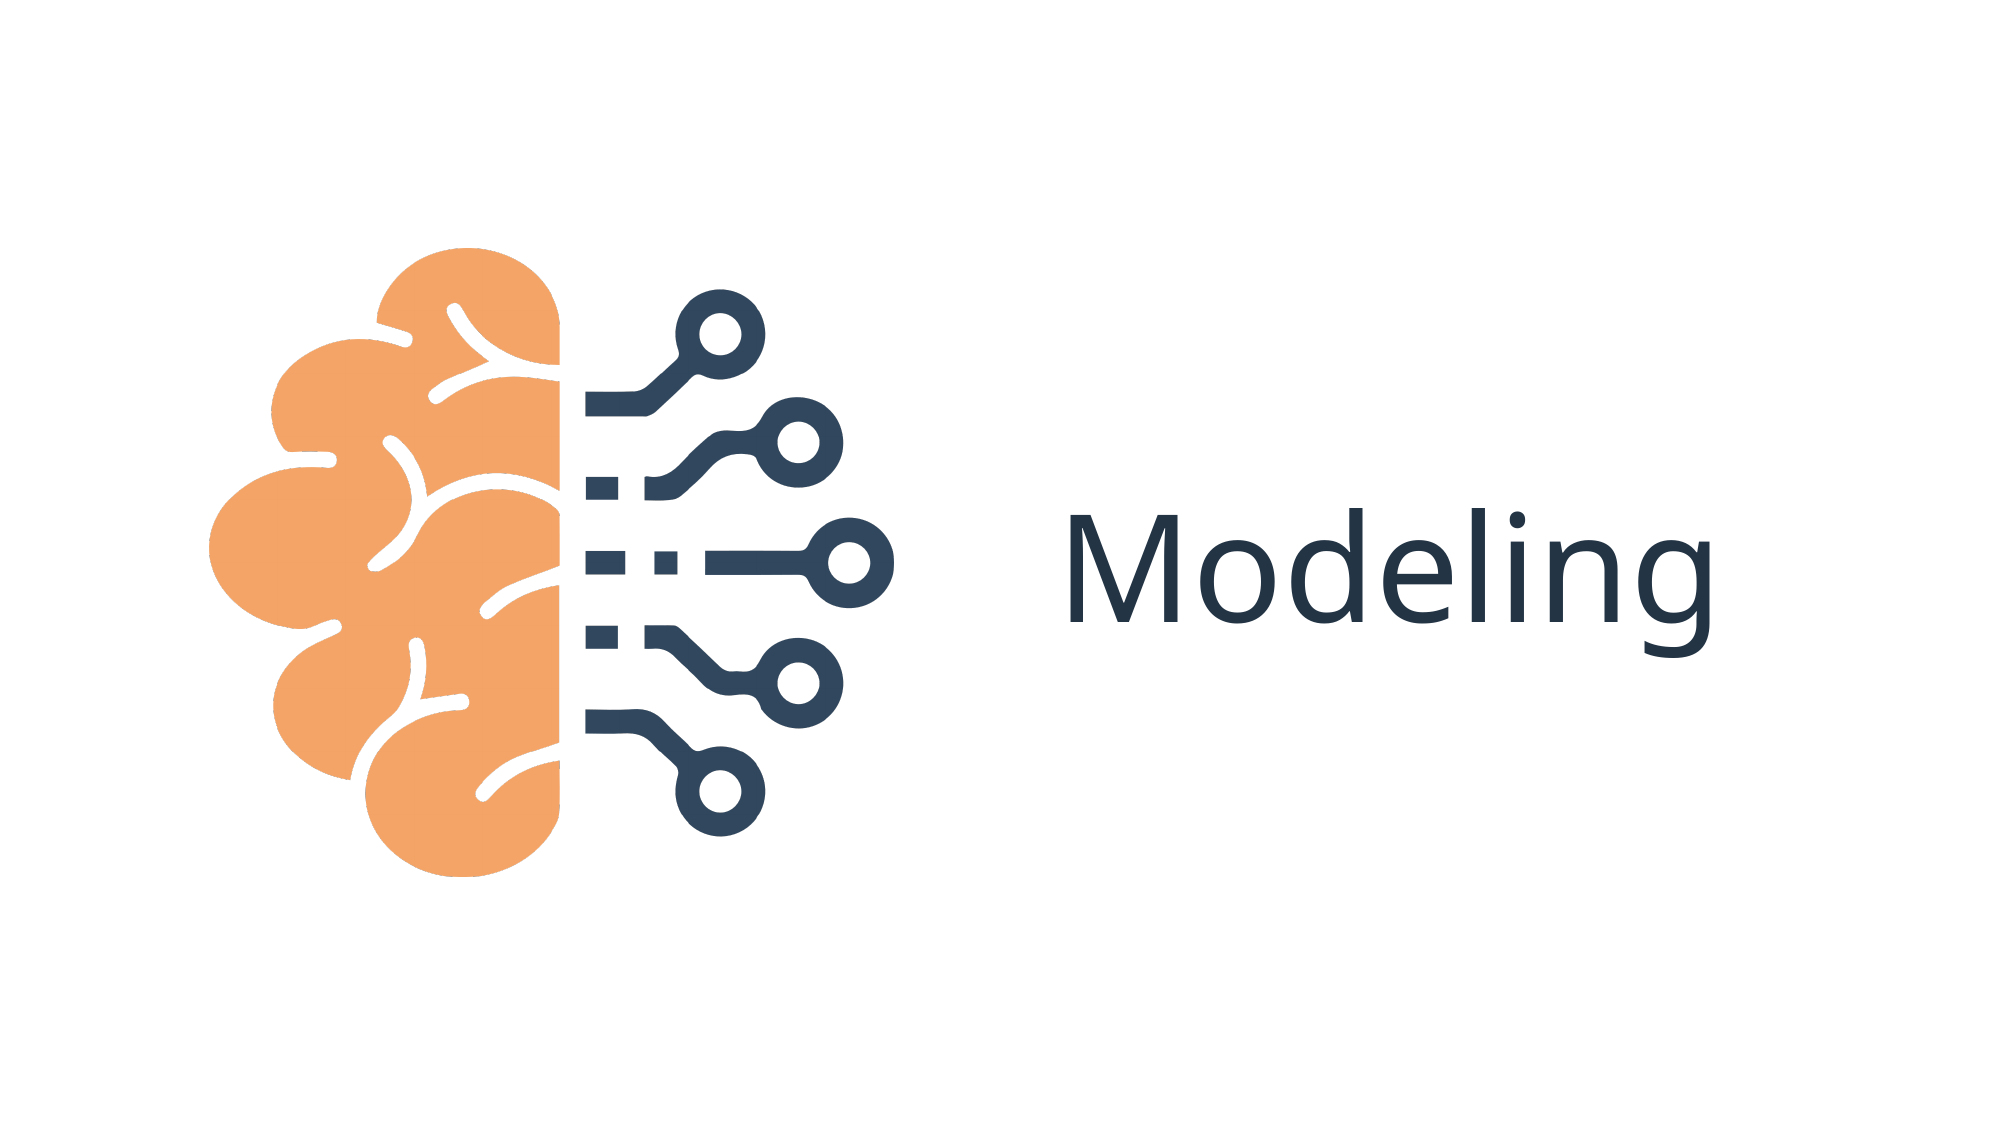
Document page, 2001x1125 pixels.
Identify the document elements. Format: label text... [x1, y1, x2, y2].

picture [209, 247, 894, 877]
text_box Modeling [999, 383, 1779, 742]
